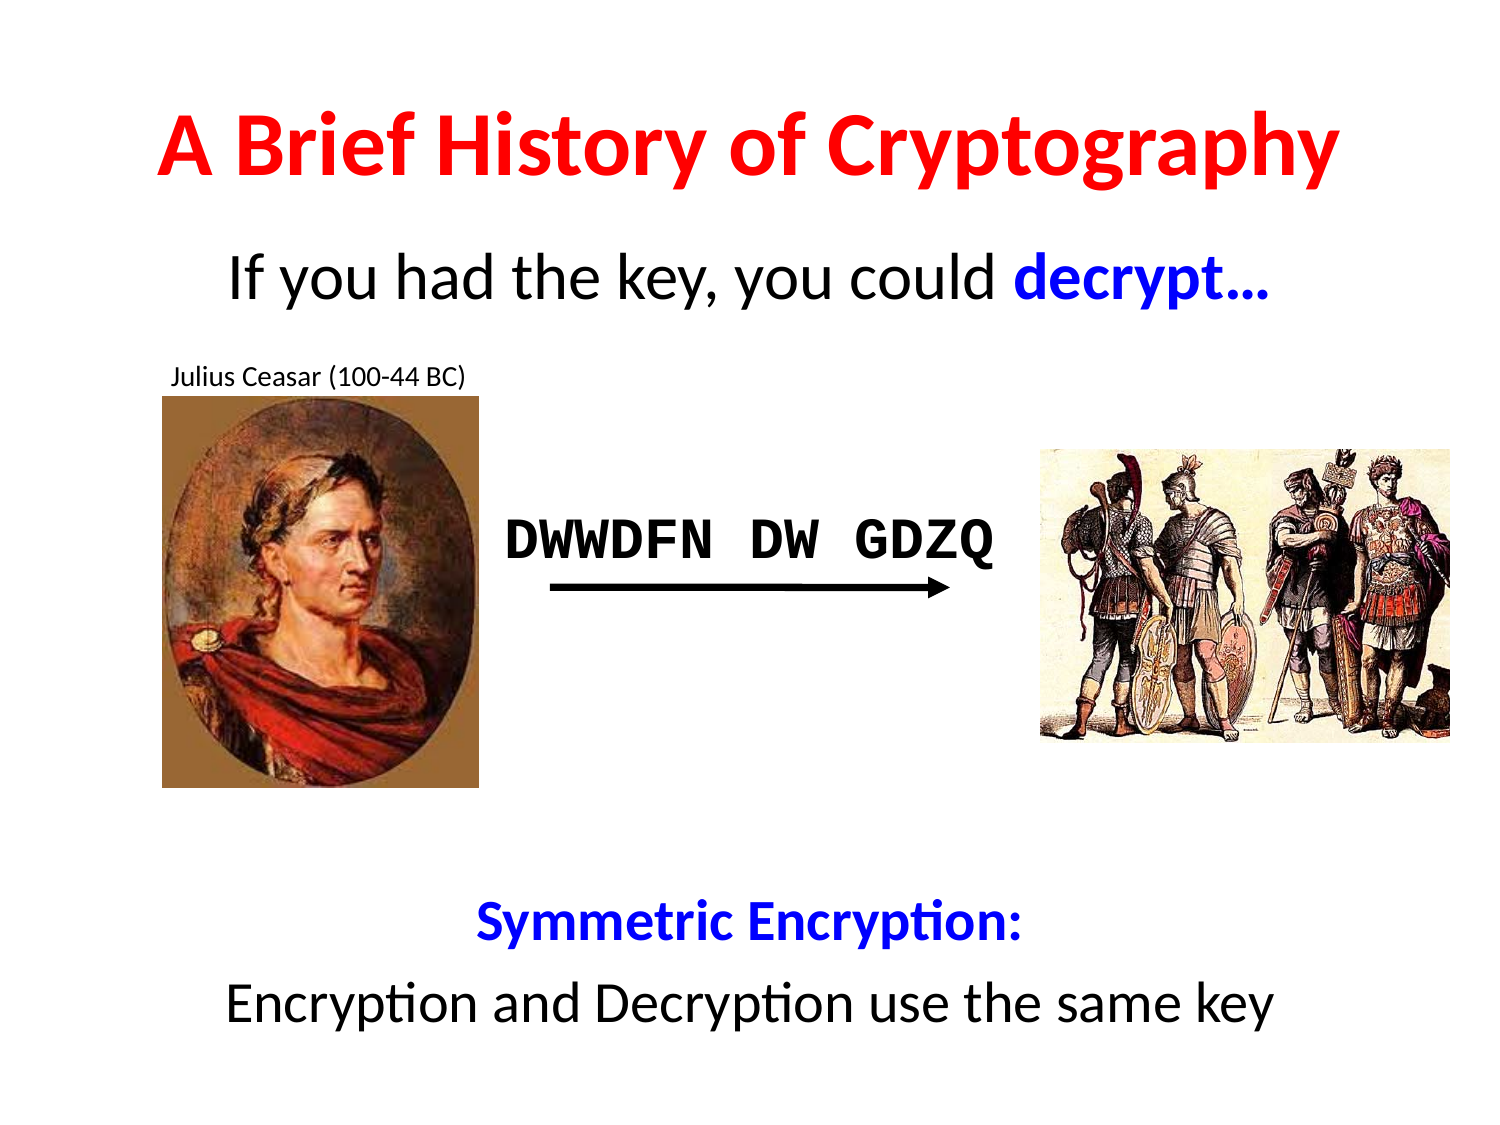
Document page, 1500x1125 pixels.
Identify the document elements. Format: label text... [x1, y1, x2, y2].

text_box Julius Ceasar (100-44 BC) [99, 349, 538, 413]
text_box If you had the key, you could decrypt… [50, 224, 1450, 325]
picture [162, 396, 479, 788]
text_box Symmetric Encryption: Encryption and Decryption use the same key [50, 874, 1450, 1100]
text_box DWWDFN DW GDZQ [489, 462, 1010, 578]
title A Brief History of Cryptography [75, 45, 1425, 224]
picture [1040, 449, 1451, 743]
